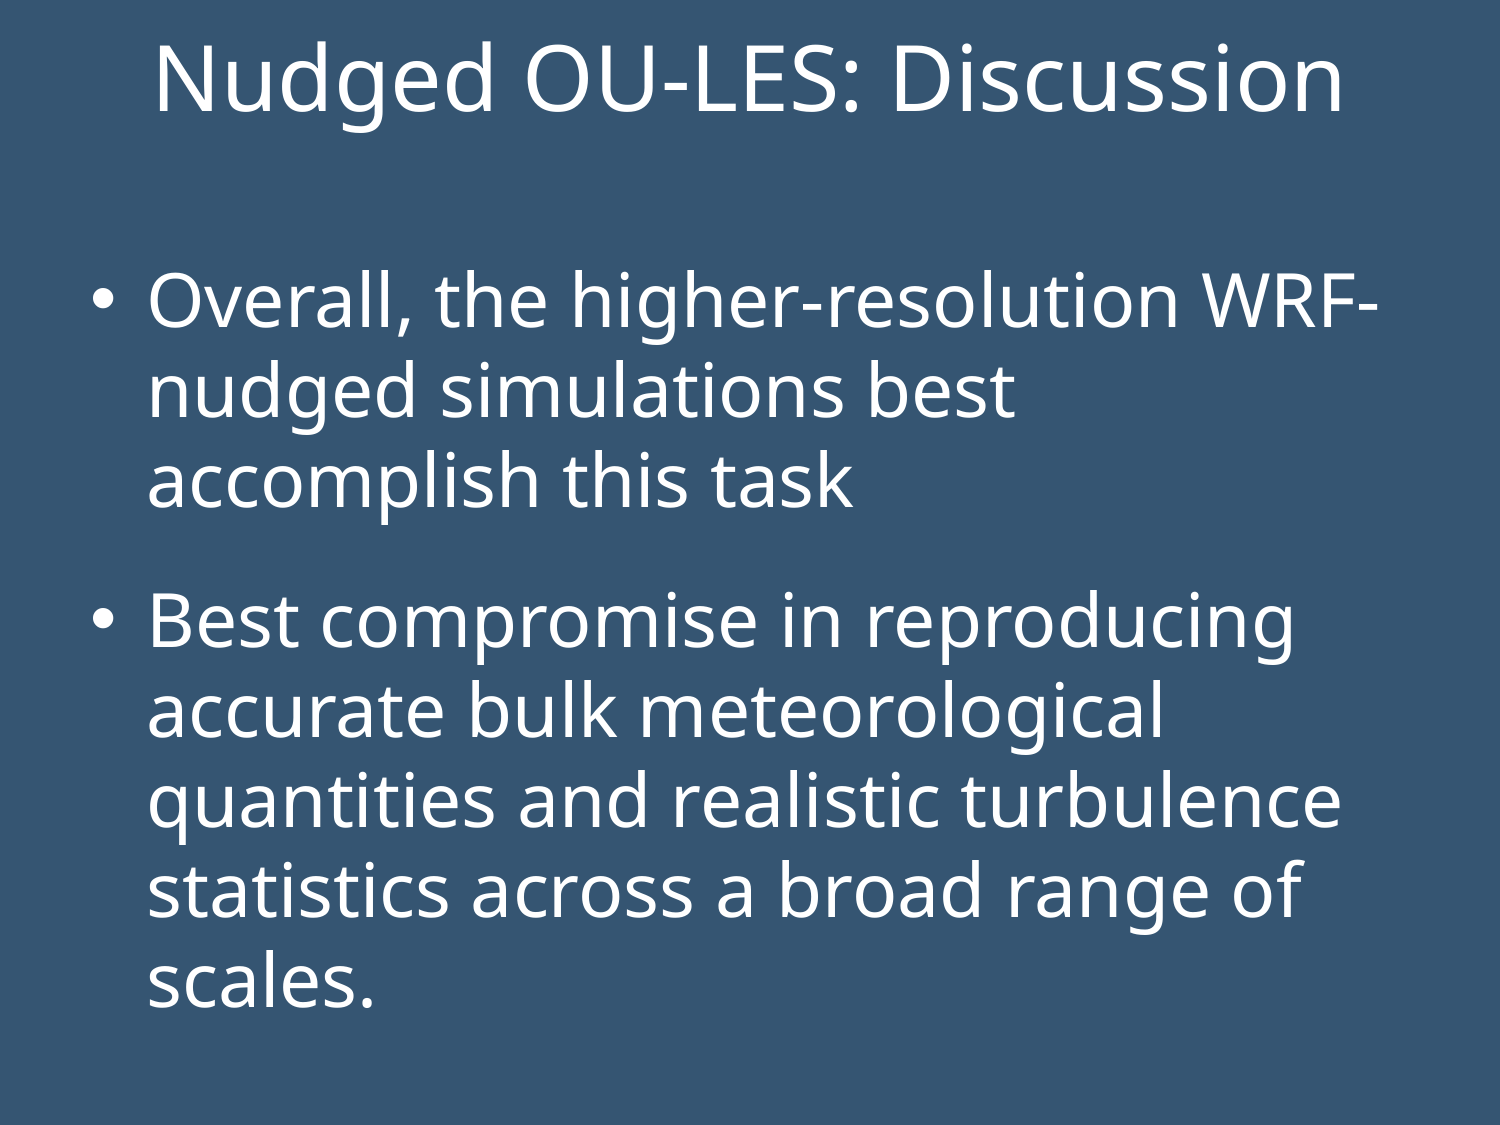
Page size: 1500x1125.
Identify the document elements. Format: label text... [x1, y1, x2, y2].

title Nudged OU-LES: Discussion [0, 0, 1500, 150]
list Overall, the higher-resolution WRF-nudged simulations best accomplish this task Best compromise in reproducing accurate bulk meteorological quantities and realistic turbulence statistics across a broad range of scales. [75, 149, 1425, 1125]
